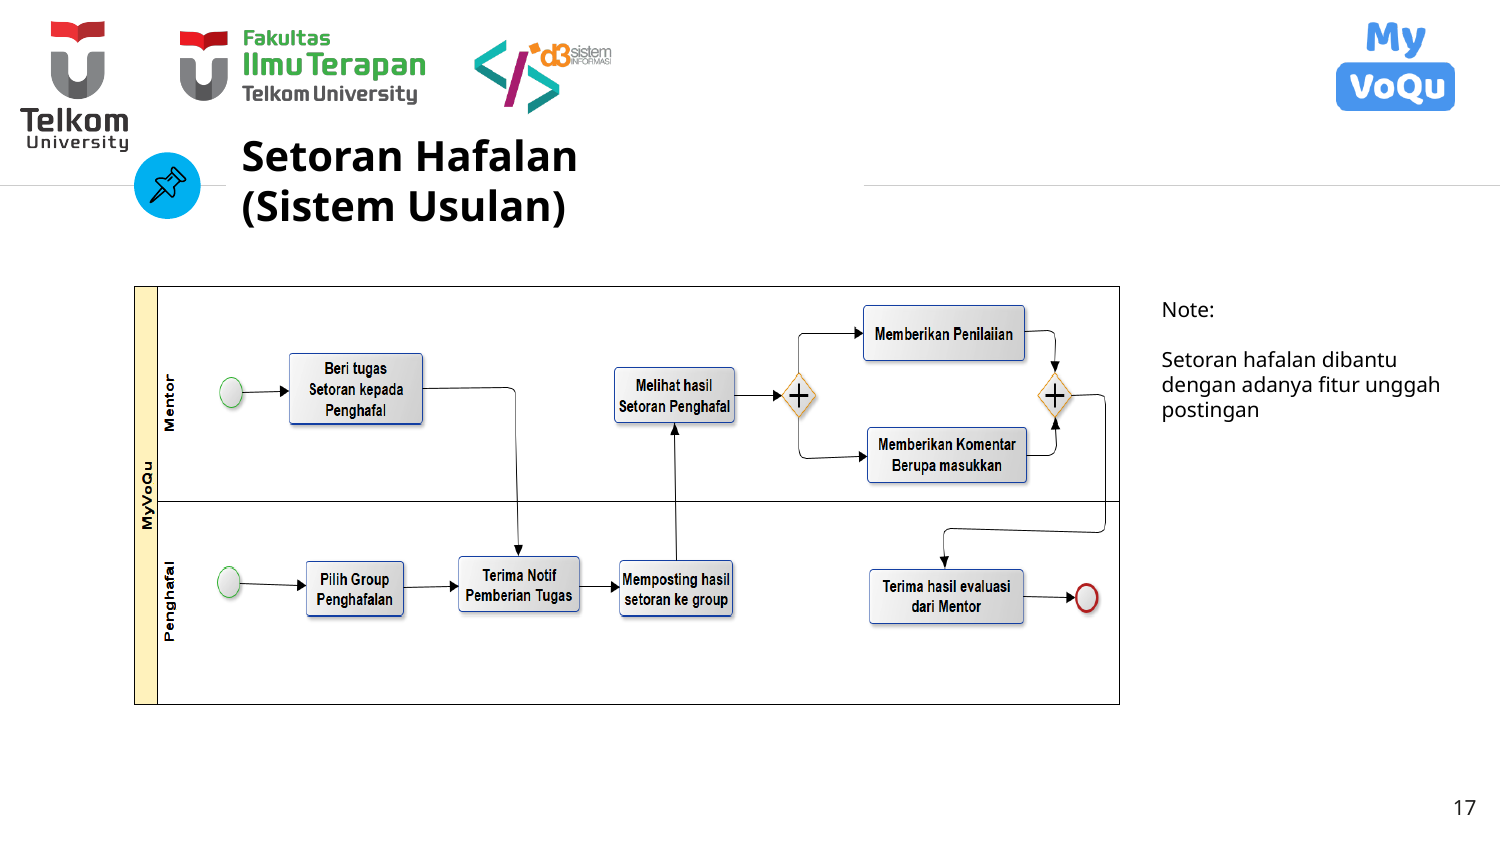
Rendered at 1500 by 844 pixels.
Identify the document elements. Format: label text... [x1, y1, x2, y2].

picture [20, 21, 128, 152]
text_box Note: Setoran hafalan dibantu dengan adanya fitur unggah postingan [1146, 282, 1460, 436]
title Setoran Hafalan (Sistem Usulan) [226, 143, 863, 215]
picture [124, 281, 1126, 712]
picture [1336, 0, 1455, 111]
picture [163, 13, 442, 118]
slide_number 17 [1401, 779, 1492, 844]
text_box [150, 166, 186, 203]
picture [445, 0, 645, 141]
